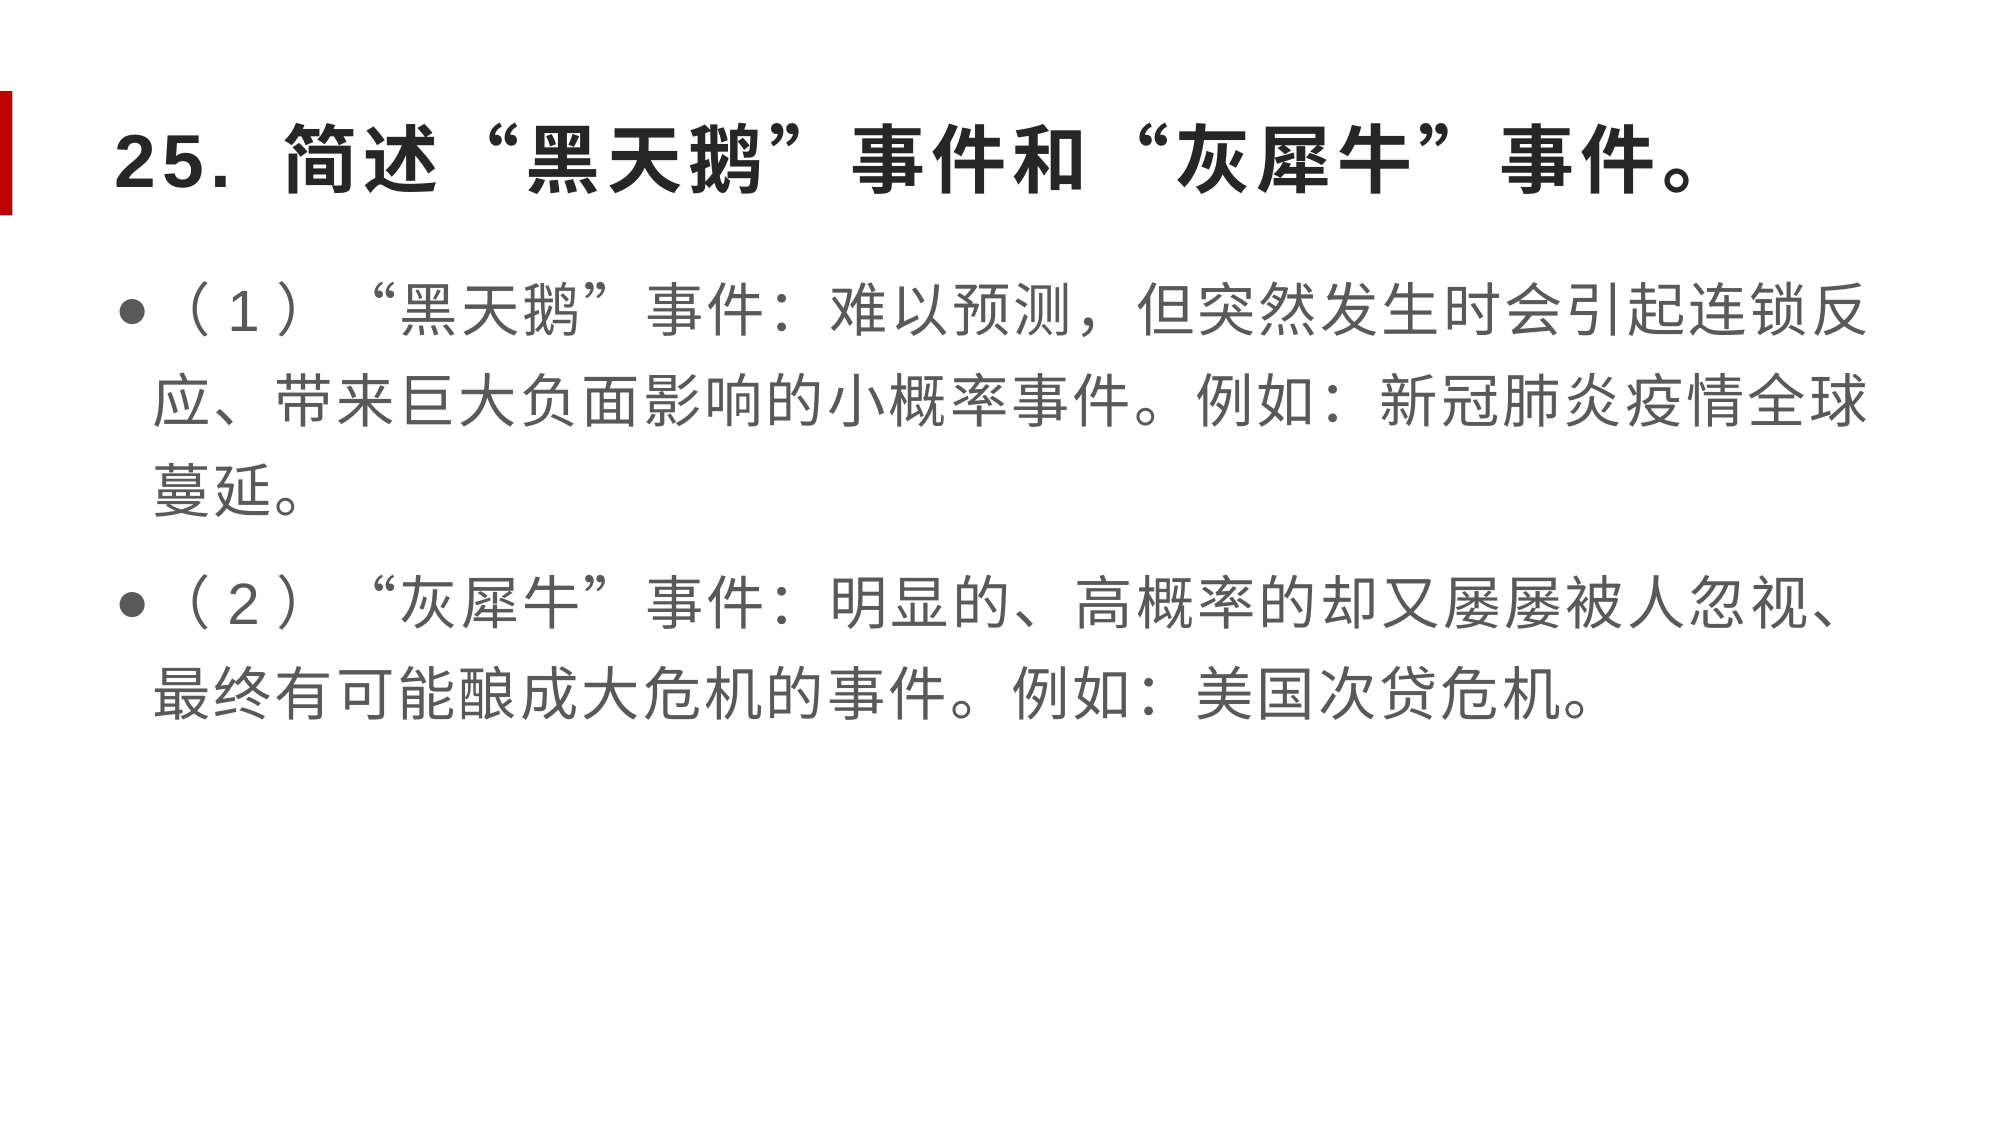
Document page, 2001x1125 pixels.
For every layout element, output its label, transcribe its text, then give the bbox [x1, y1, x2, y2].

title 25. 简述“黑天鹅”事件和“灰犀牛”事件。 [99, 99, 1900, 216]
list （1）“黑天鹅”事件：难以预测，但突然发生时会引起连锁反应、带来巨大负面影响的小概率事件。例如：新冠肺炎疫情全球蔓延。 （2）“灰犀牛”事件：明显的、高概率的却又屡屡被人忽视、最终有可能酿成大危机的事件。例如：美国次贷危机。 [99, 244, 1900, 1026]
